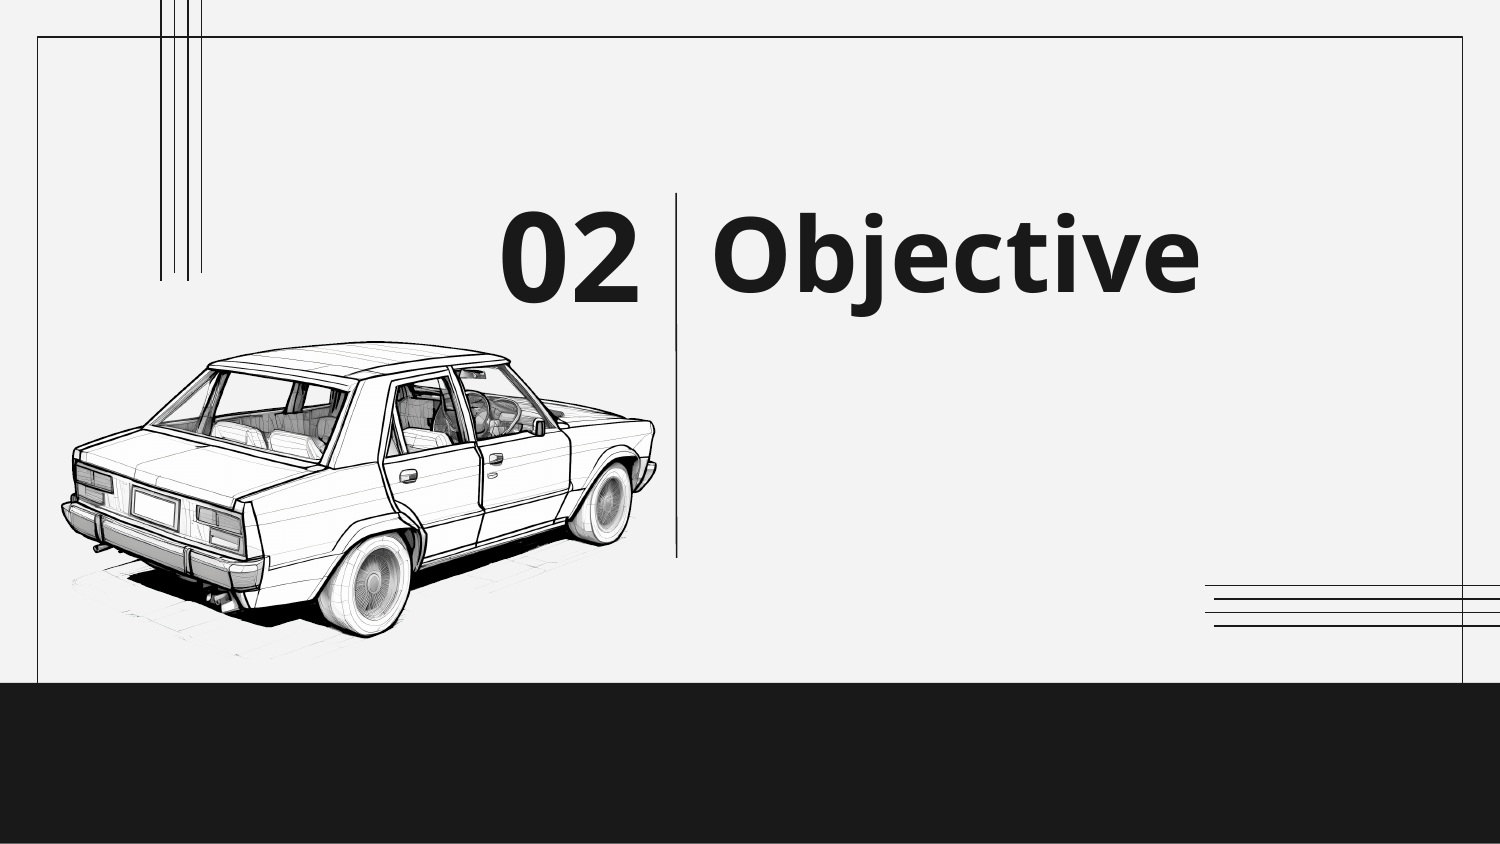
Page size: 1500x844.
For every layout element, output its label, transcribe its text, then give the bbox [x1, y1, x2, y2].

picture [44, 327, 677, 659]
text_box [1204, 585, 1500, 627]
title 02 [399, 183, 657, 322]
title Objective [694, 183, 1434, 329]
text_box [33, 112, 330, 154]
